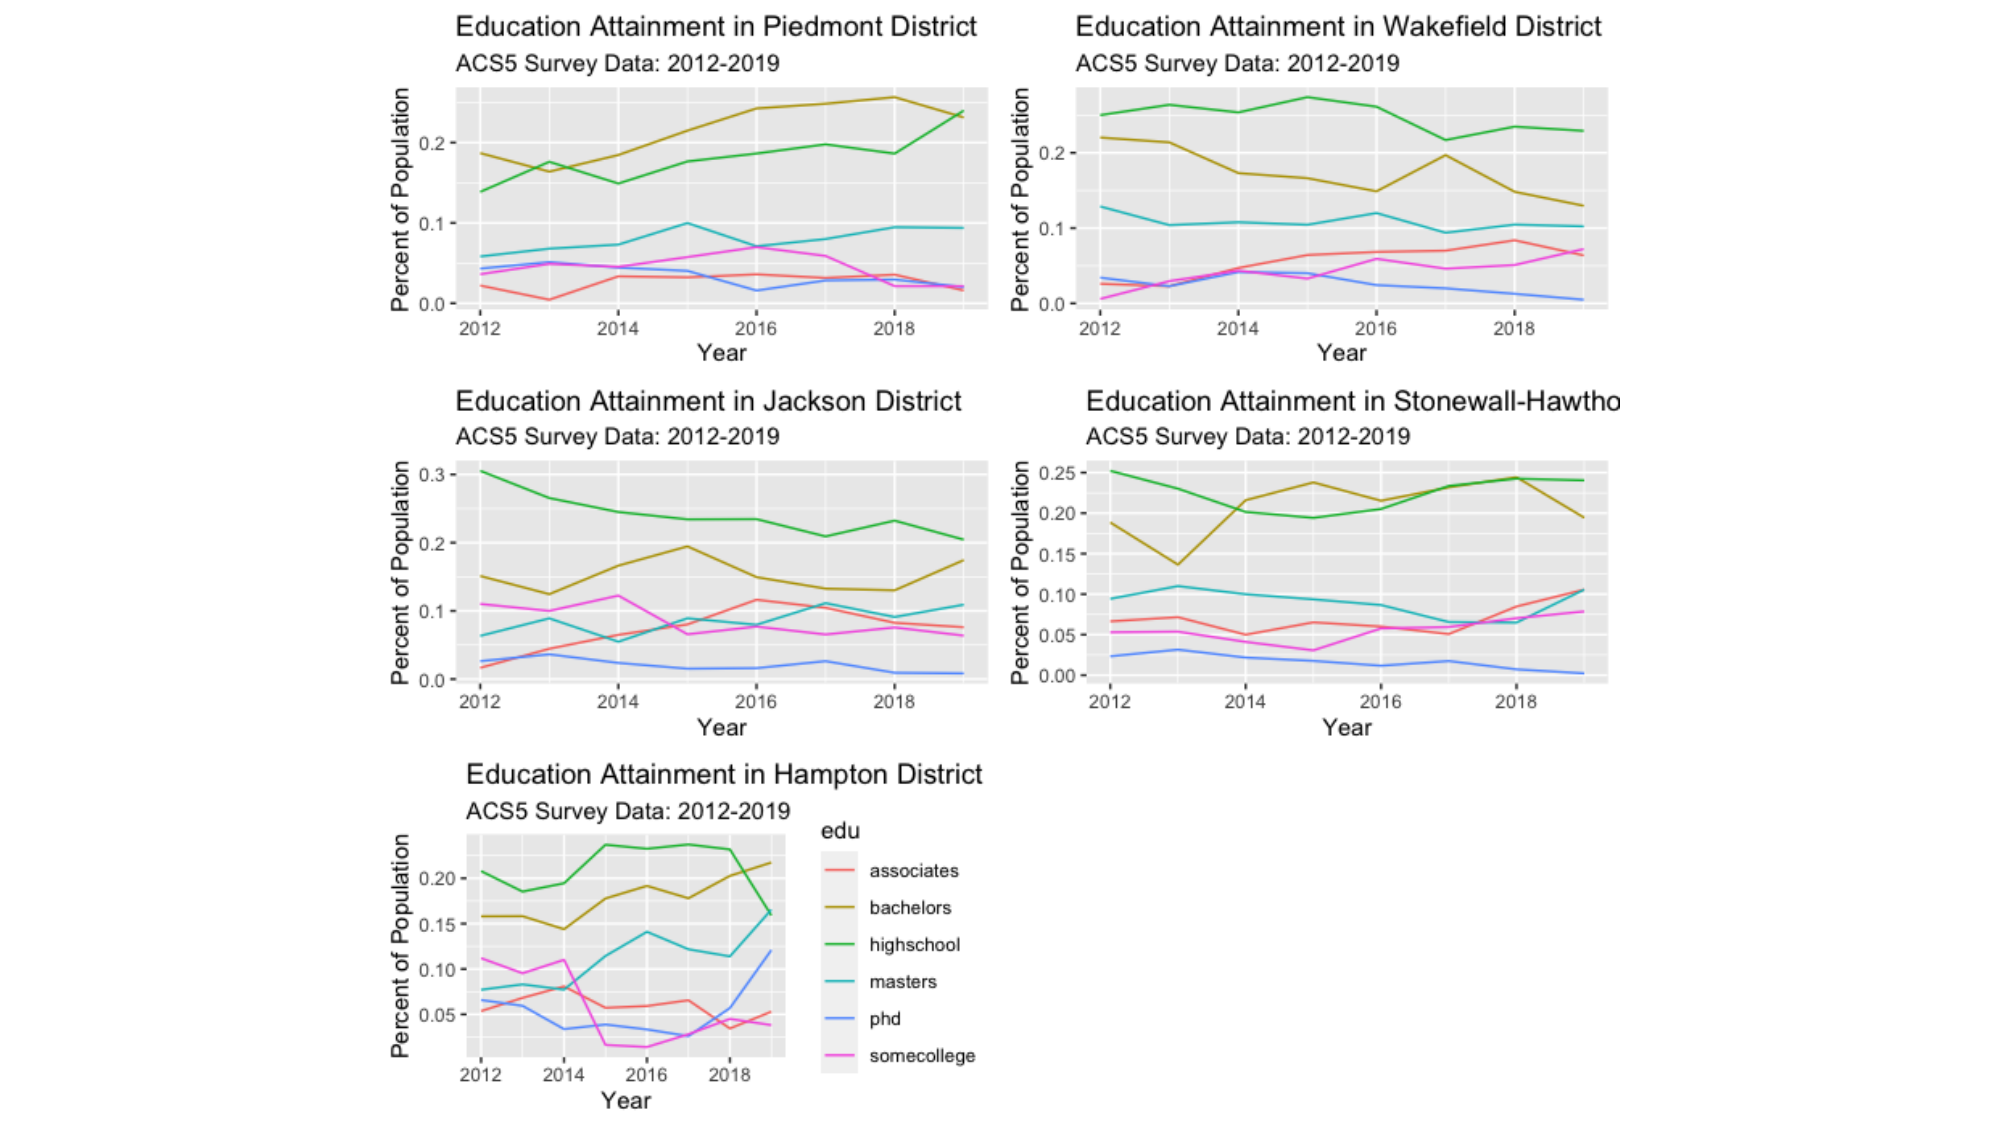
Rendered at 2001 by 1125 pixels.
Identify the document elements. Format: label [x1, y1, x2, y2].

picture [380, 4, 1620, 1125]
